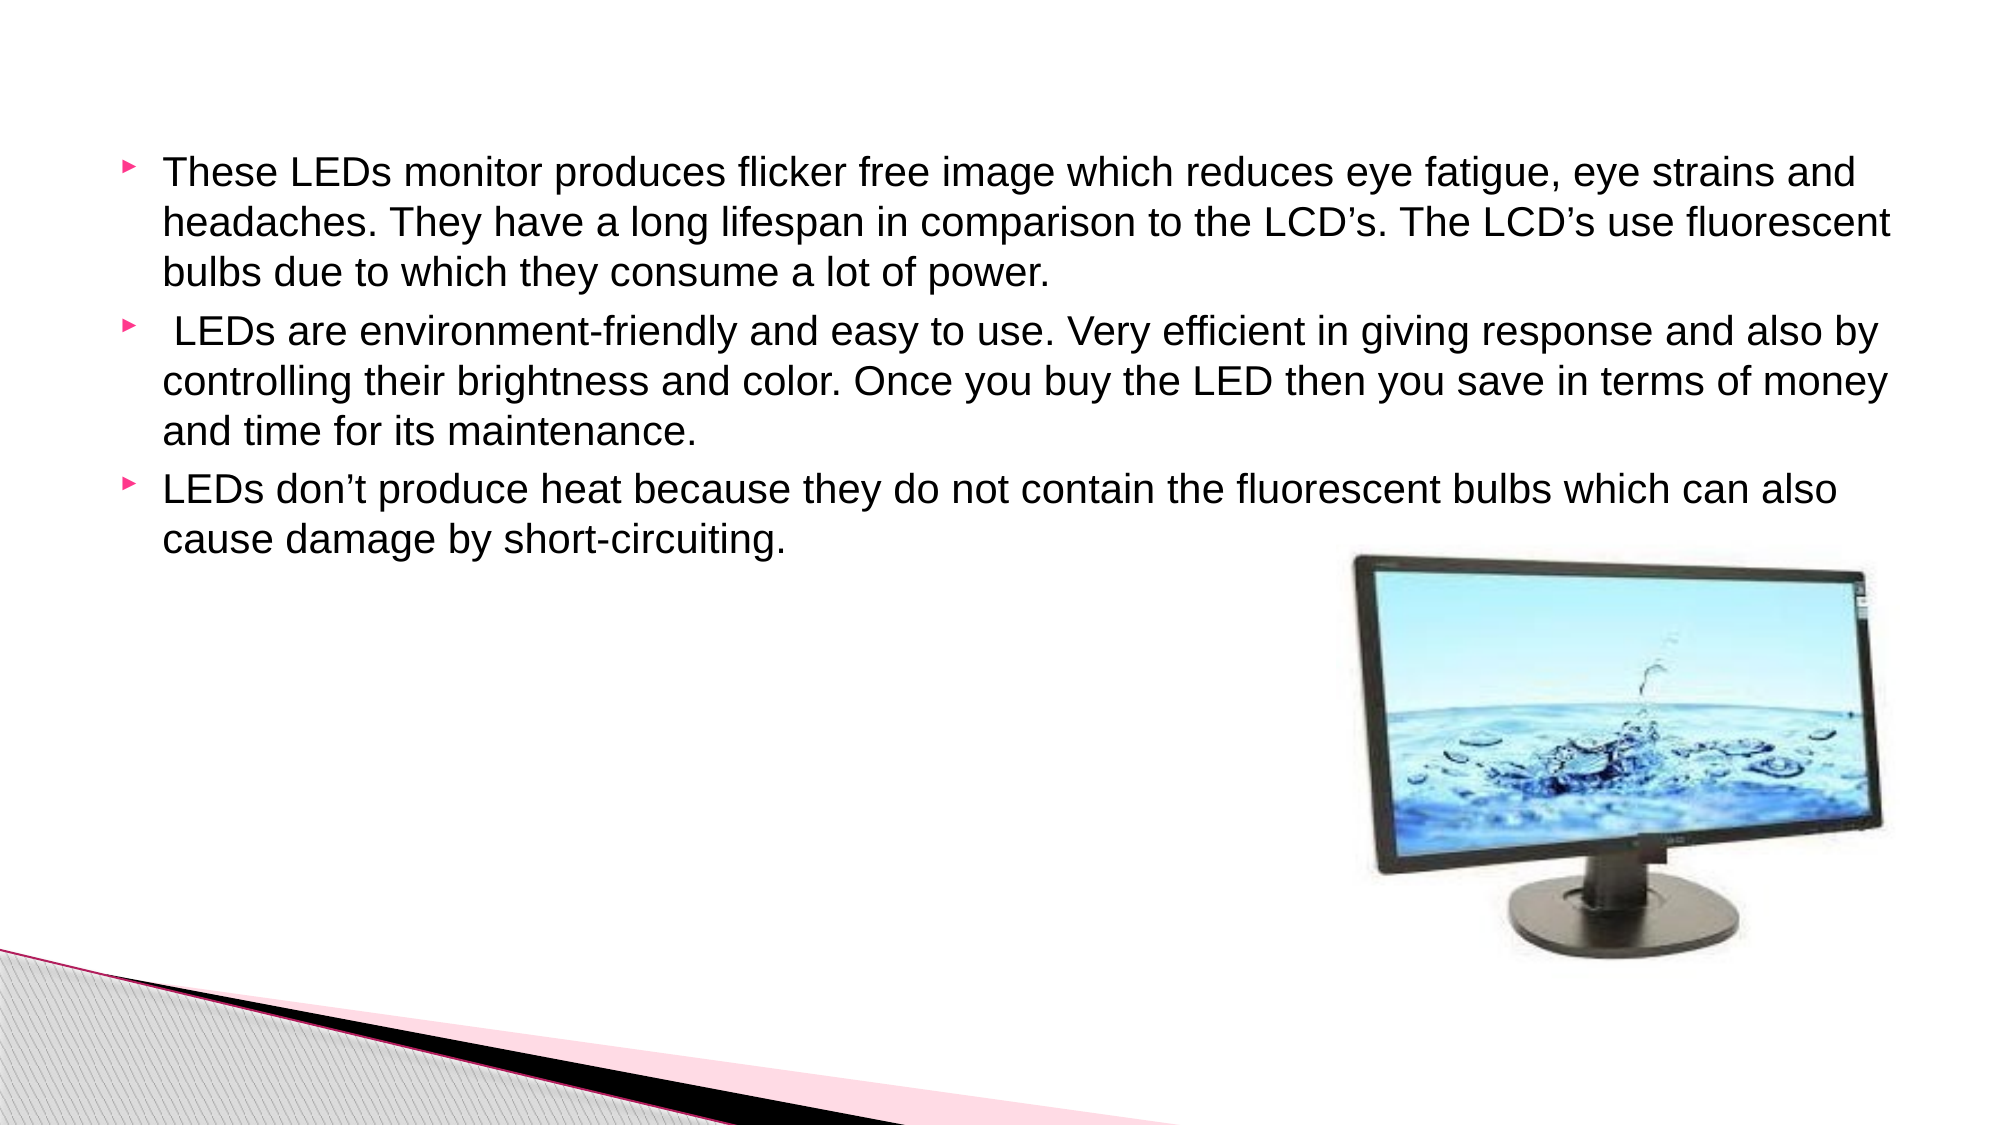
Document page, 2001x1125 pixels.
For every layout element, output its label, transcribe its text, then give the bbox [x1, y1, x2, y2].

picture [1335, 514, 1901, 998]
text_box These LEDs monitor produces flicker free image which reduces eye fatigue, eye strains and headaches. They have a long lifespan in comparison to the LCD’s. The LCD’s use fluorescent bulbs due to which they consume a lot of power. LEDs are environment-friendly and easy to use. Very efficient in giving response and also by controlling their brightness and color. Once you buy the LED then you save in terms of money and time for its maintenance. LEDs don’t produce heat because they do not contain the fluorescent bulbs which can also cause damage by short-circuiting. [87, 137, 1932, 888]
